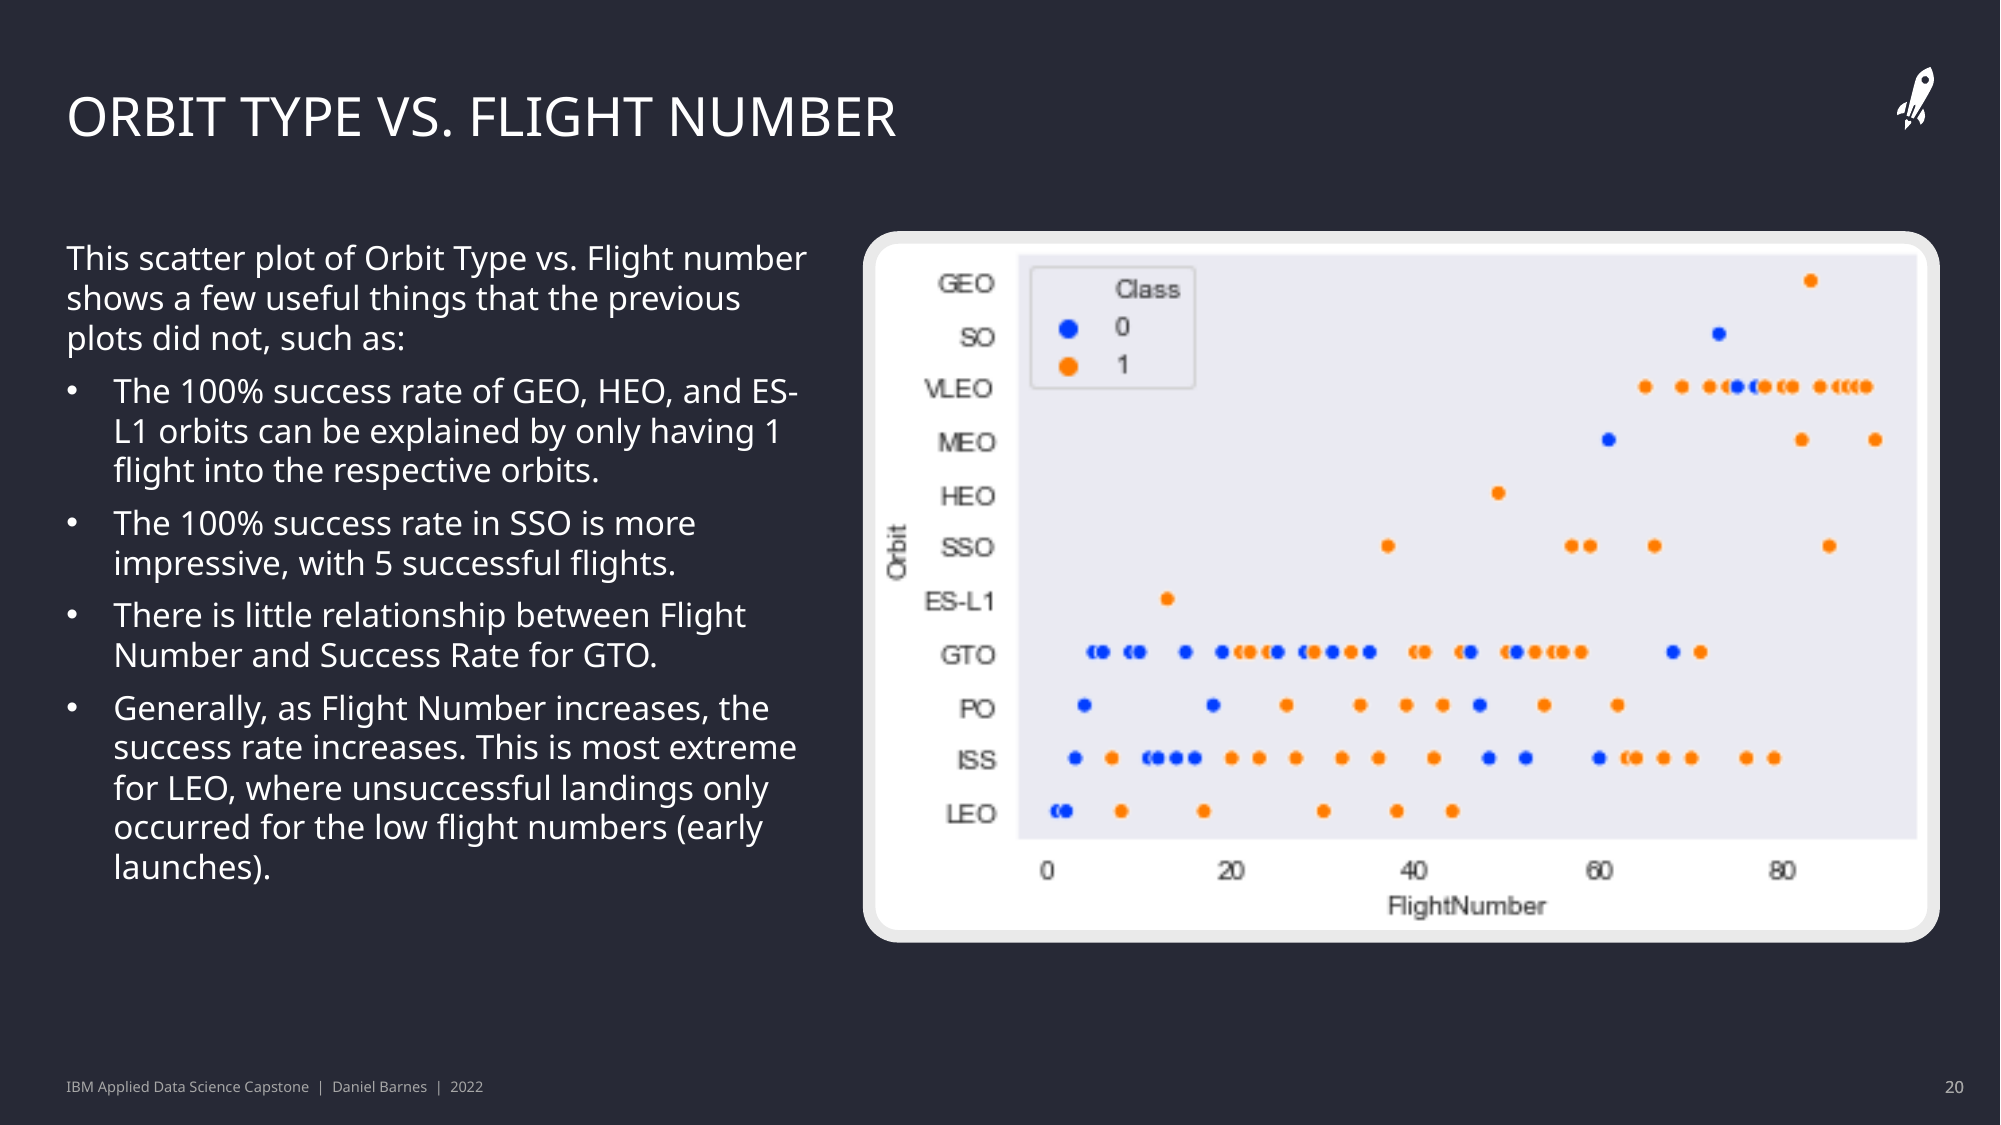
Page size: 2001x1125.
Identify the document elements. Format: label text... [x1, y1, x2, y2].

title Orbit Type vs. flight number [66, 30, 1863, 149]
picture [869, 237, 1934, 937]
list This scatter plot of Orbit Type vs. Flight number shows a few useful things that the previous plots did not, such as: The 100% success rate of GEO, HEO, and ES-L1 orbits can be explained by only having 1 flight into the respective orbits. The 100% success rate in SSO is more impressive, with 5 successful flights. There is little relationship between Flight Number and Success Rate for GTO. Generally, as Flight Number increases, the success rate increases. This is most extreme for LEO, where unsuccessful landings only occurred for the low flight numbers (early launches). [66, 237, 823, 1050]
